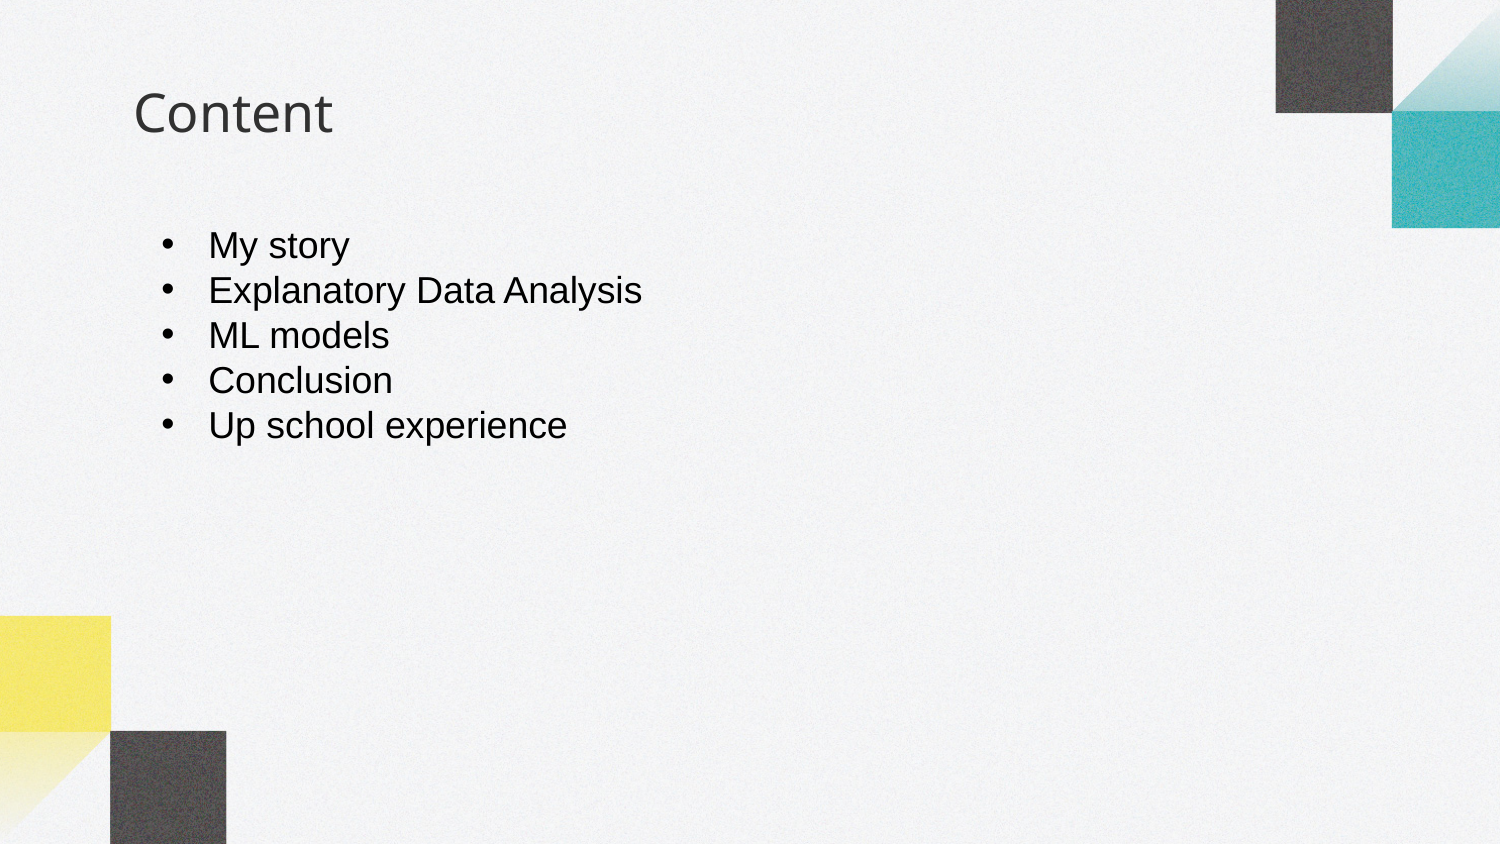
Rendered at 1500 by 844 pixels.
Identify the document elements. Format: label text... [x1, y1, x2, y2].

picture [0, 0, 1500, 844]
text_box My story Explanatory Data Analysis ML models Conclusion Up school experience [146, 213, 1214, 454]
title Content [118, 63, 1159, 158]
